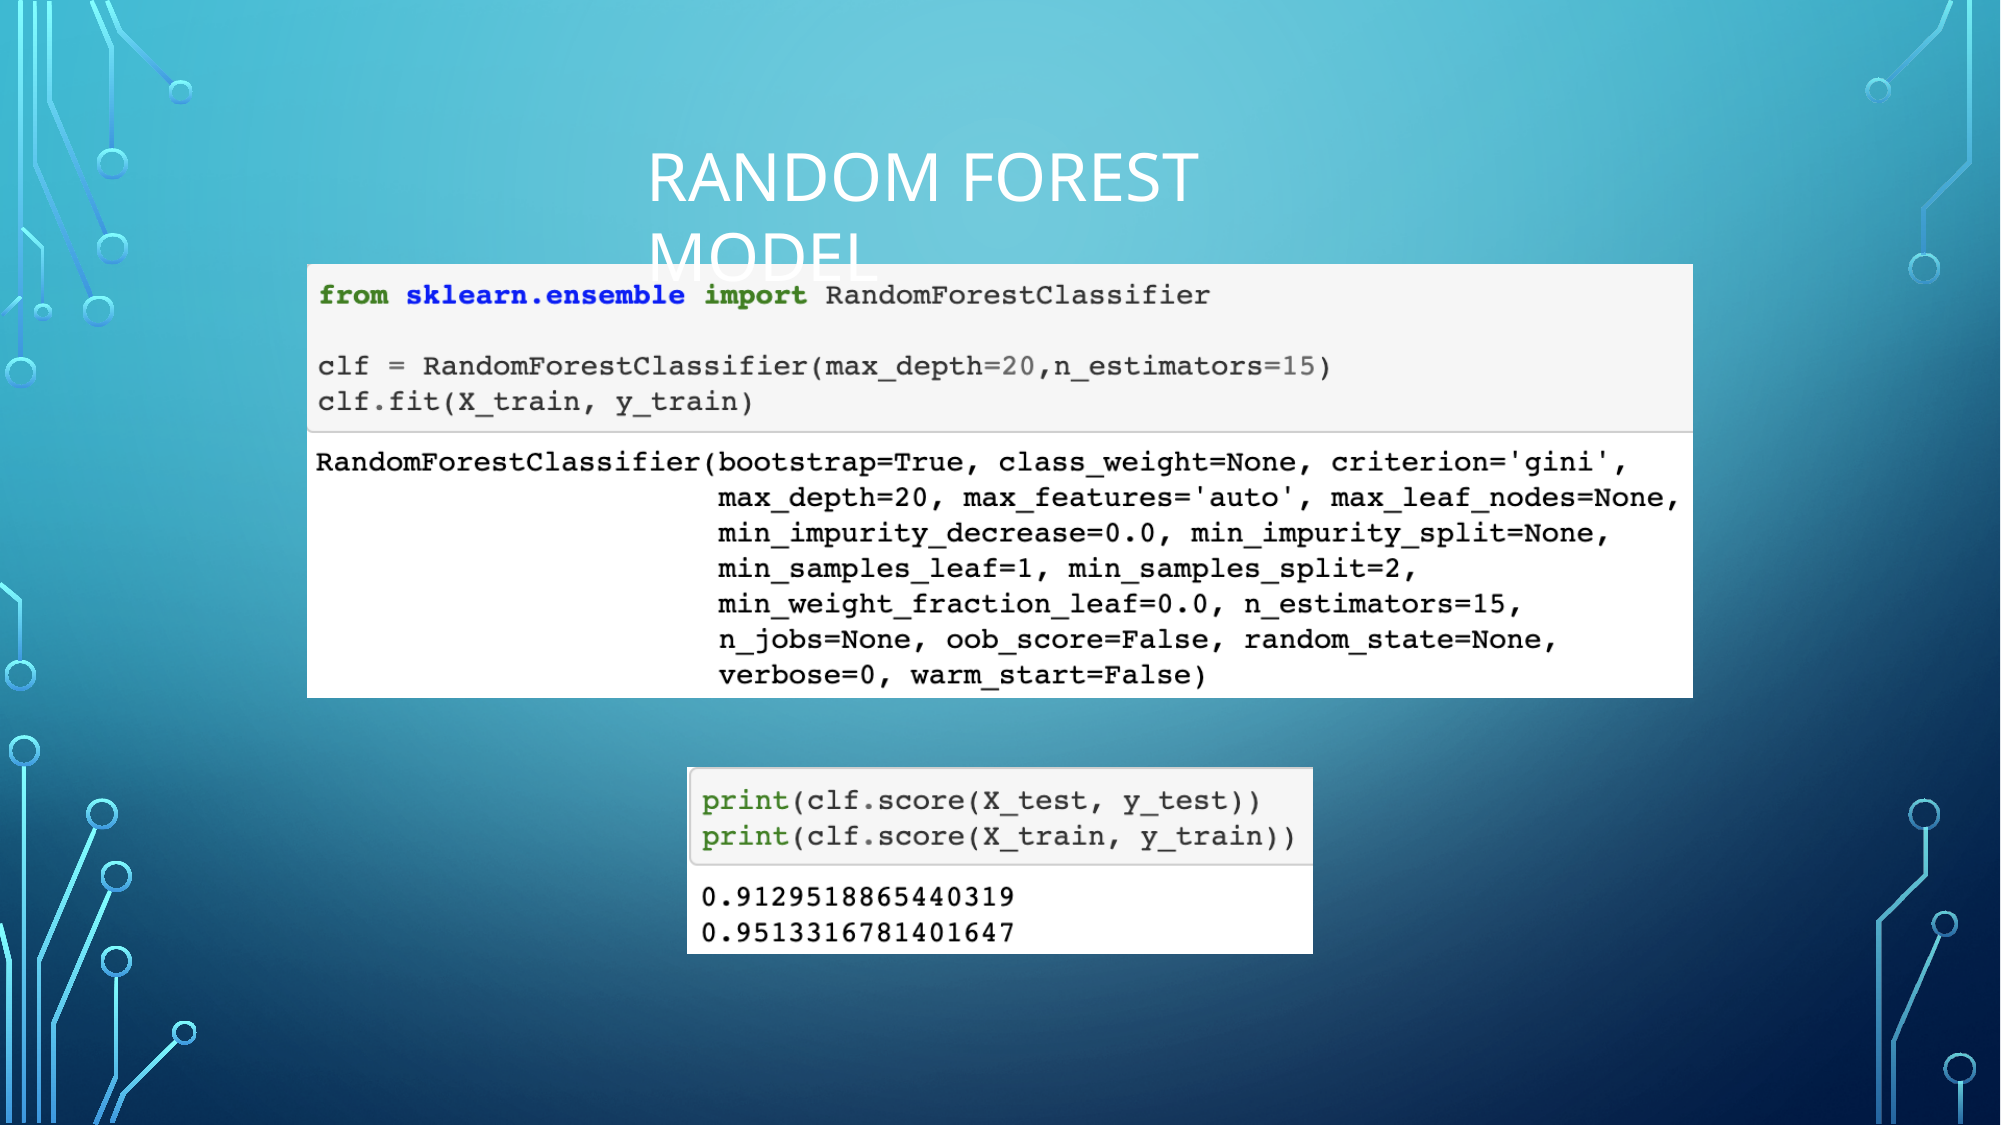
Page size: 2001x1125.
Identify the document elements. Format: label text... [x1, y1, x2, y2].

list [306, 263, 1693, 698]
text_box RANDOM FOREST MODEL [631, 126, 1368, 263]
picture [686, 767, 1313, 954]
